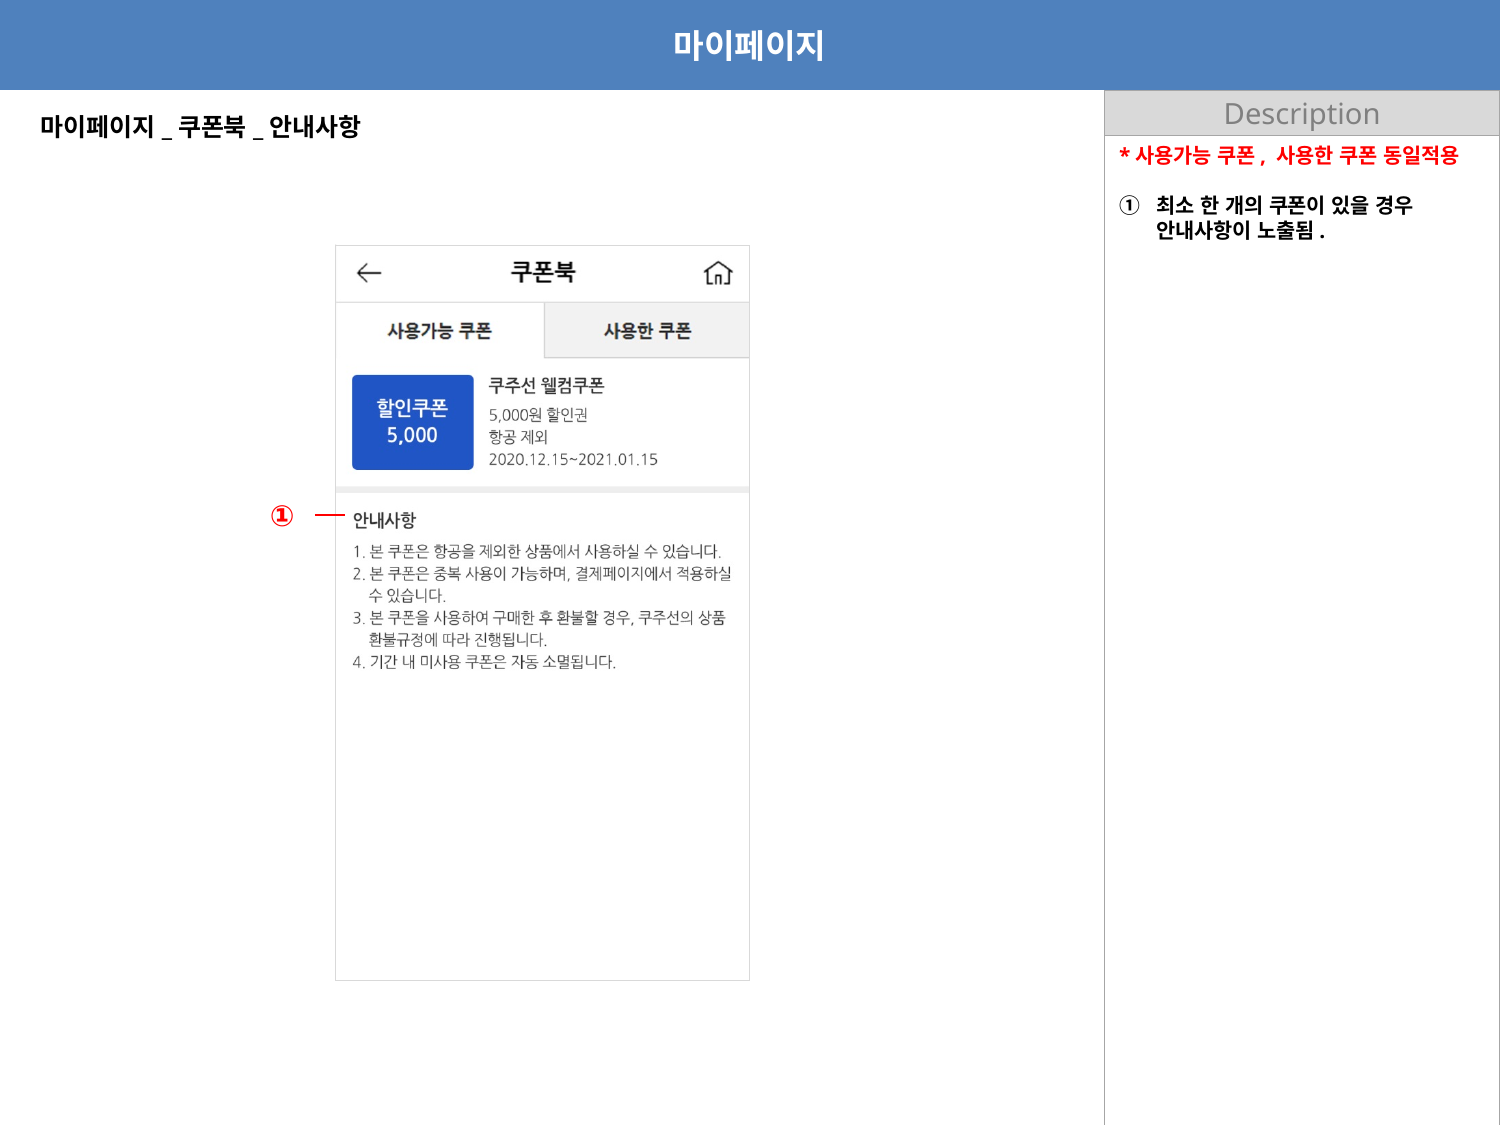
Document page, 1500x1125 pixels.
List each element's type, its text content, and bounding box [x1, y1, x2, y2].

text_box ① [255, 489, 310, 540]
picture [335, 244, 750, 981]
text_box 마이페이지 [0, 0, 1500, 92]
text_box 마이페이지_쿠폰북_안내사항 [26, 103, 377, 149]
text_box Description [1102, 92, 1500, 134]
text_box *사용가능 쿠폰, 사용한 쿠폰 동일적용 최소 한 개의 쿠폰이 있을 경우 안내사항이 노출됨. [1102, 134, 1500, 1125]
